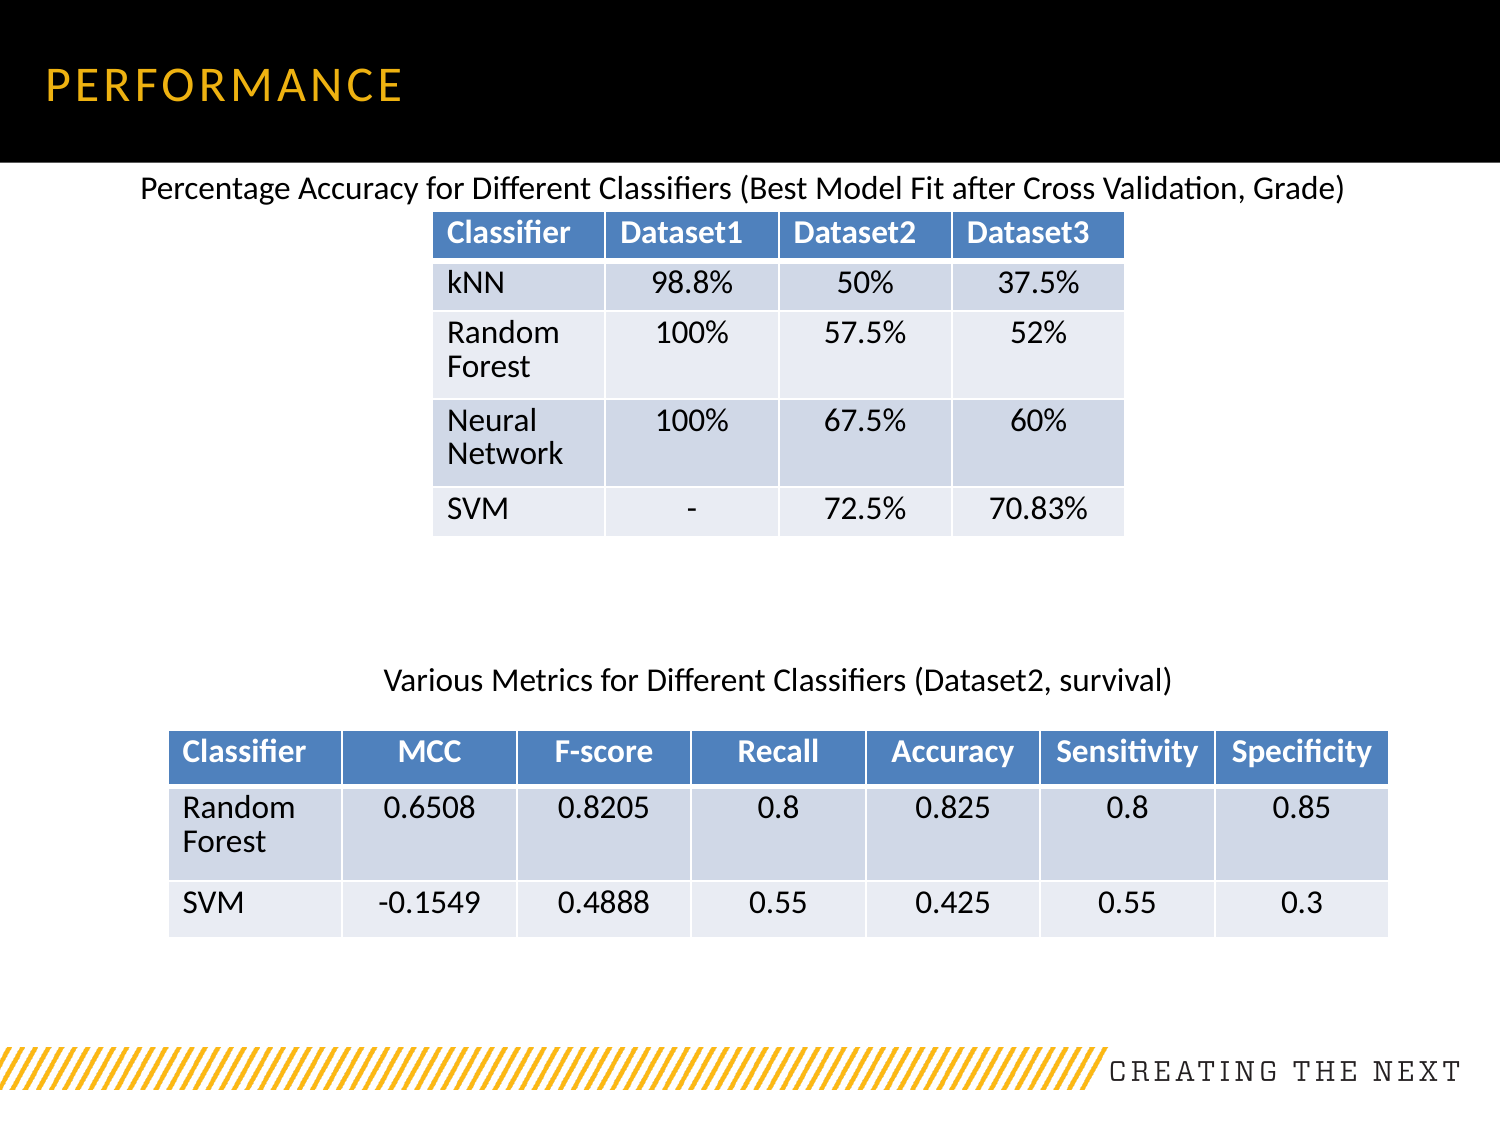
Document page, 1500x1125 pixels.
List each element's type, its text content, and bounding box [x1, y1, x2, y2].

table_cell 100% [606, 400, 778, 486]
table_cell 0.3 [1216, 882, 1388, 937]
table_cell 57.5% [780, 312, 951, 398]
table_cell Random Forest [433, 312, 604, 398]
table_header Dataset1 [606, 214, 778, 258]
table_header Classifier [433, 214, 604, 258]
table_cell 0.8 [692, 789, 865, 880]
table_cell SVM [169, 882, 341, 937]
table_cell - [606, 488, 778, 536]
table_header Recall [692, 731, 865, 784]
table_header F-score [518, 731, 690, 784]
table_header Dataset2 [780, 214, 951, 258]
table_cell 0.8205 [518, 789, 690, 880]
table_cell 70.83% [953, 488, 1124, 536]
table_cell 50% [780, 264, 951, 310]
table_header Specificity [1216, 731, 1388, 784]
table_header Accuracy [867, 731, 1039, 784]
table_cell 0.6508 [343, 789, 516, 880]
table_cell 0.55 [1041, 882, 1214, 937]
table_cell kNN [433, 264, 604, 310]
table_cell 0.55 [692, 882, 865, 937]
table_header Classifier [169, 731, 341, 784]
table_cell 67.5% [780, 400, 951, 486]
table_cell 72.5% [780, 488, 951, 536]
table_cell 98.8% [606, 264, 778, 310]
table_header Sensitivity [1041, 731, 1214, 784]
table_cell 0.85 [1216, 789, 1388, 880]
table_header MCC [343, 731, 516, 784]
table_cell SVM [433, 488, 604, 536]
table_cell 52% [953, 312, 1124, 398]
table_cell 0.425 [867, 882, 1039, 937]
table_cell 0.8 [1041, 789, 1214, 880]
table_cell Random Forest [169, 789, 341, 880]
table_cell 0.825 [867, 789, 1039, 880]
table_cell 60% [953, 400, 1124, 486]
text_box Percentage Accuracy for Different Classifiers (Best Model Fit after Cross Validation, Grade) [125, 158, 1375, 214]
title Performance [0, 0, 1500, 163]
table_cell -0.1549 [343, 882, 516, 937]
text_box Various Metrics for Different Classifiers (Dataset2, survival) [365, 650, 1193, 705]
table_cell 0.4888 [518, 882, 690, 937]
table_cell Neural Network [433, 400, 604, 486]
table_header Dataset3 [953, 214, 1124, 258]
table_cell 37.5% [953, 264, 1124, 310]
table_cell 100% [606, 312, 778, 398]
